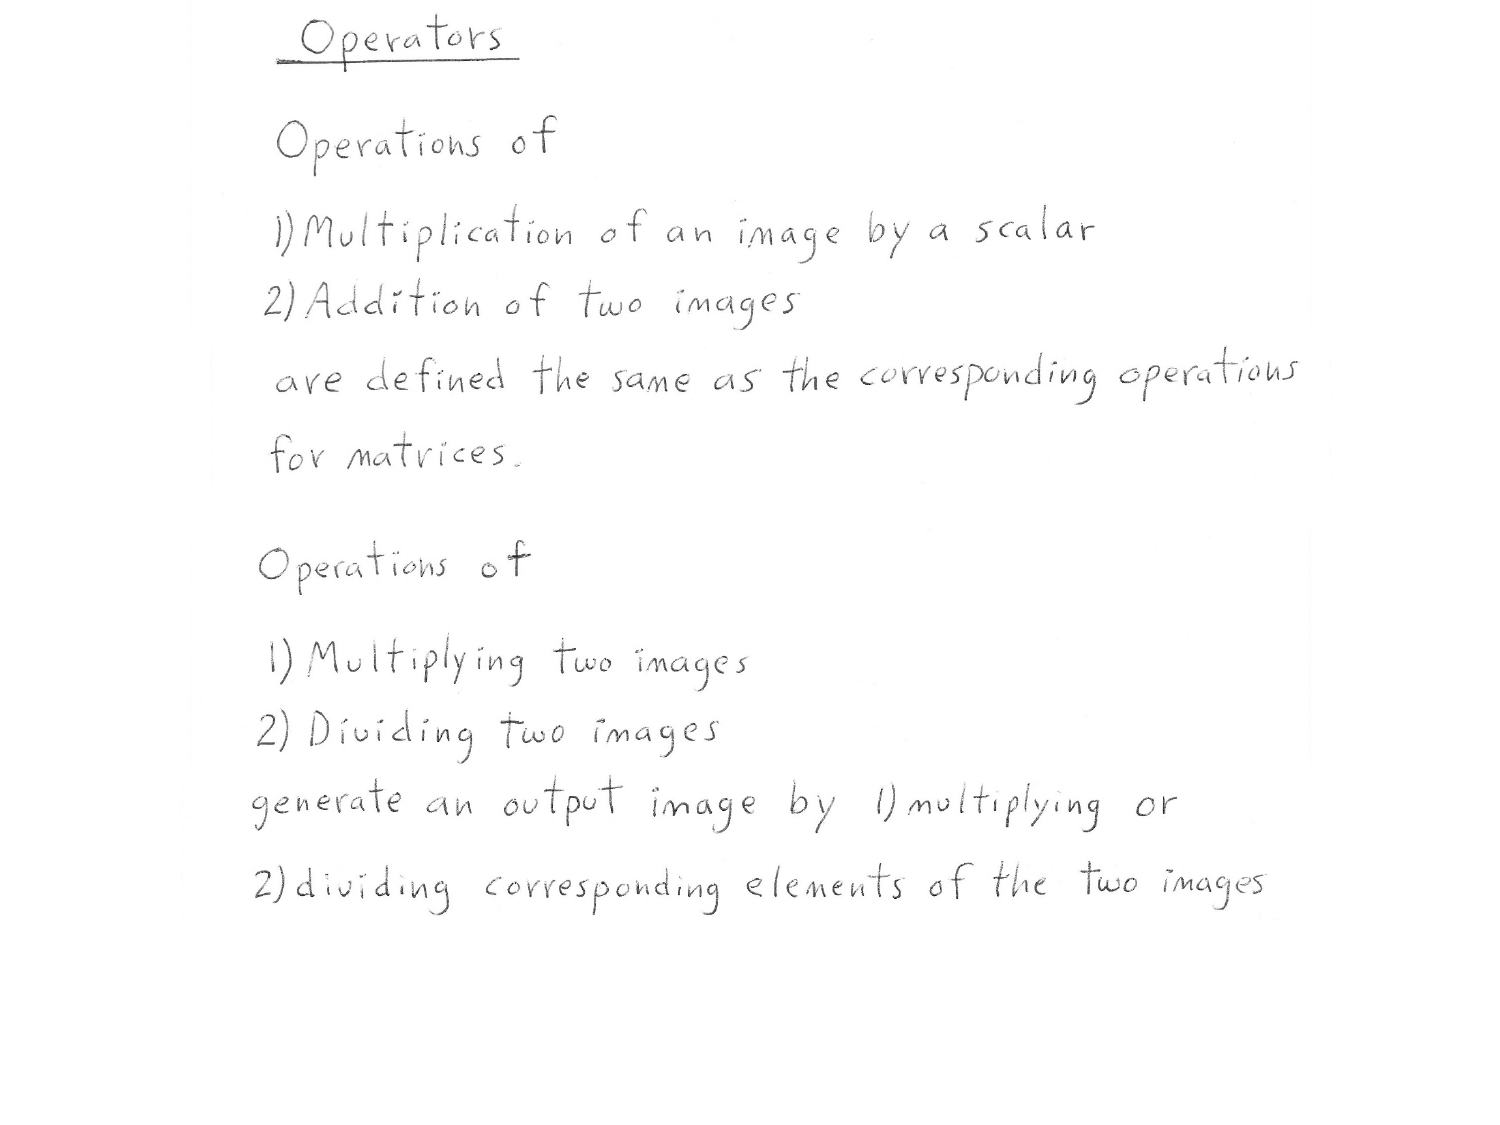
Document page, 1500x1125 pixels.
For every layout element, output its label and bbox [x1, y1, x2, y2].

picture [209, 344, 1332, 492]
picture [189, 0, 1311, 330]
picture [179, 524, 1332, 920]
